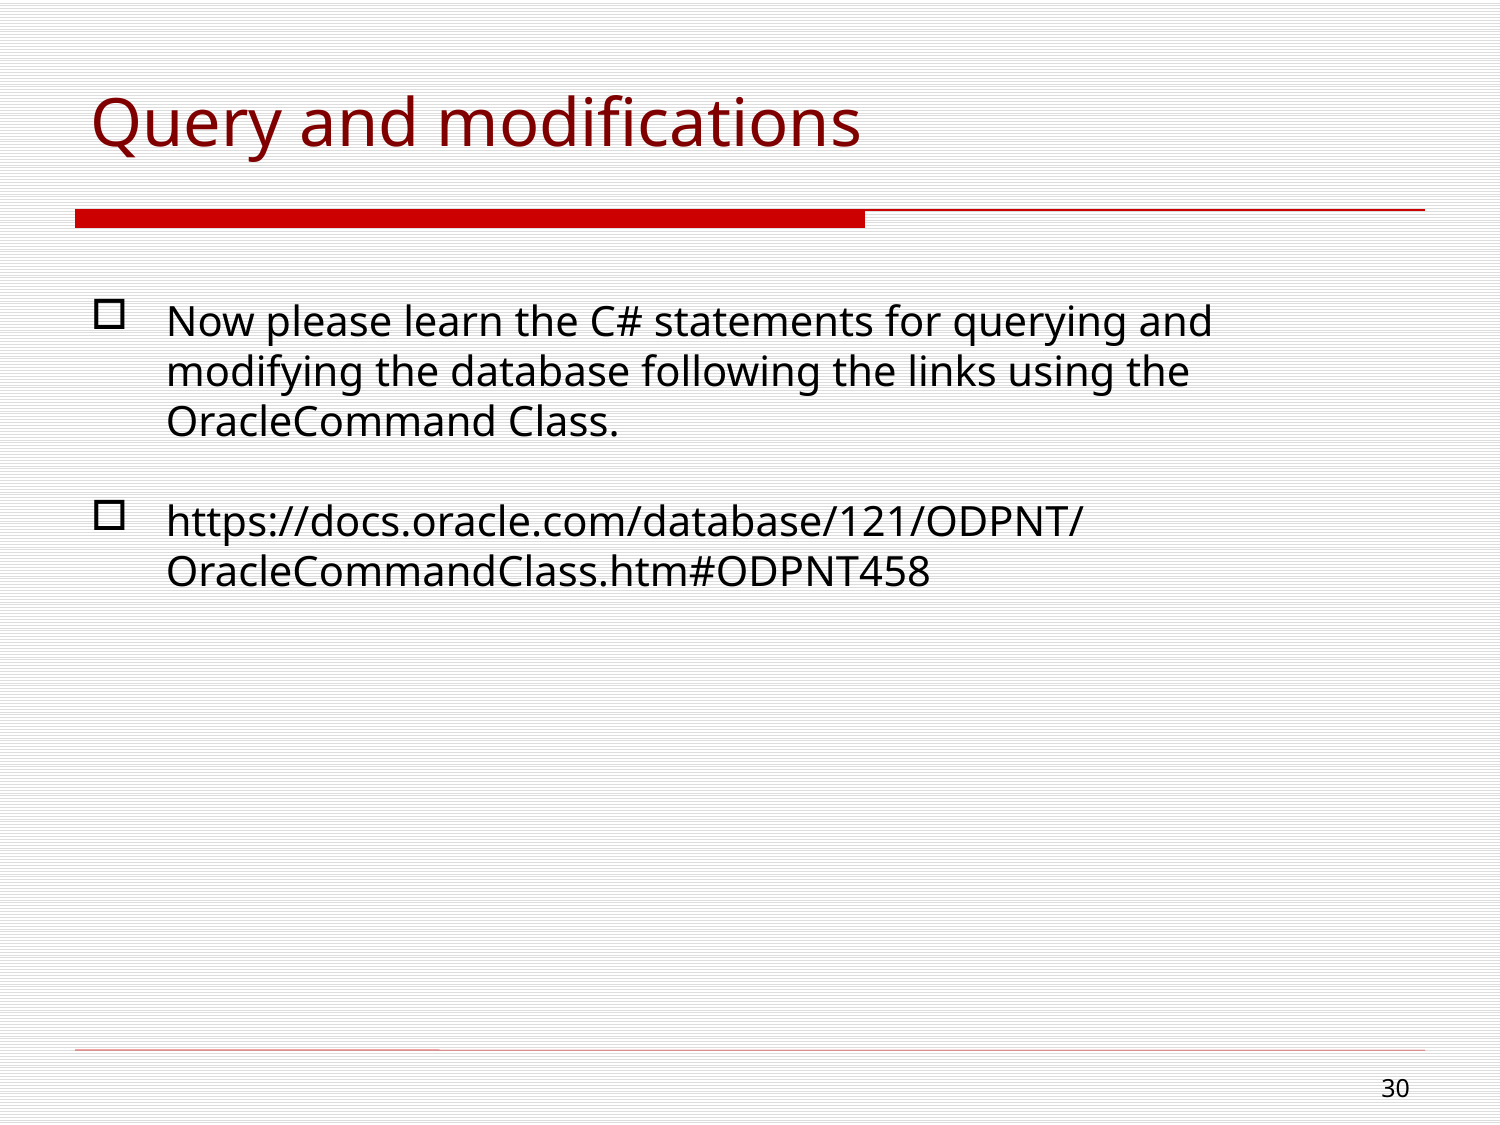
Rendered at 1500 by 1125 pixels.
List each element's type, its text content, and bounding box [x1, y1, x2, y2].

list Now please learn the C# statements for querying and modifying the database following the links using the OracleCommand Class. https://docs.oracle.com/database/121/ODPNT/OracleCommandClass.htm#ODPNT458 [75, 287, 1438, 1063]
slide_number 29 [1100, 1065, 1425, 1103]
title Query and modifications [75, 45, 1425, 195]
